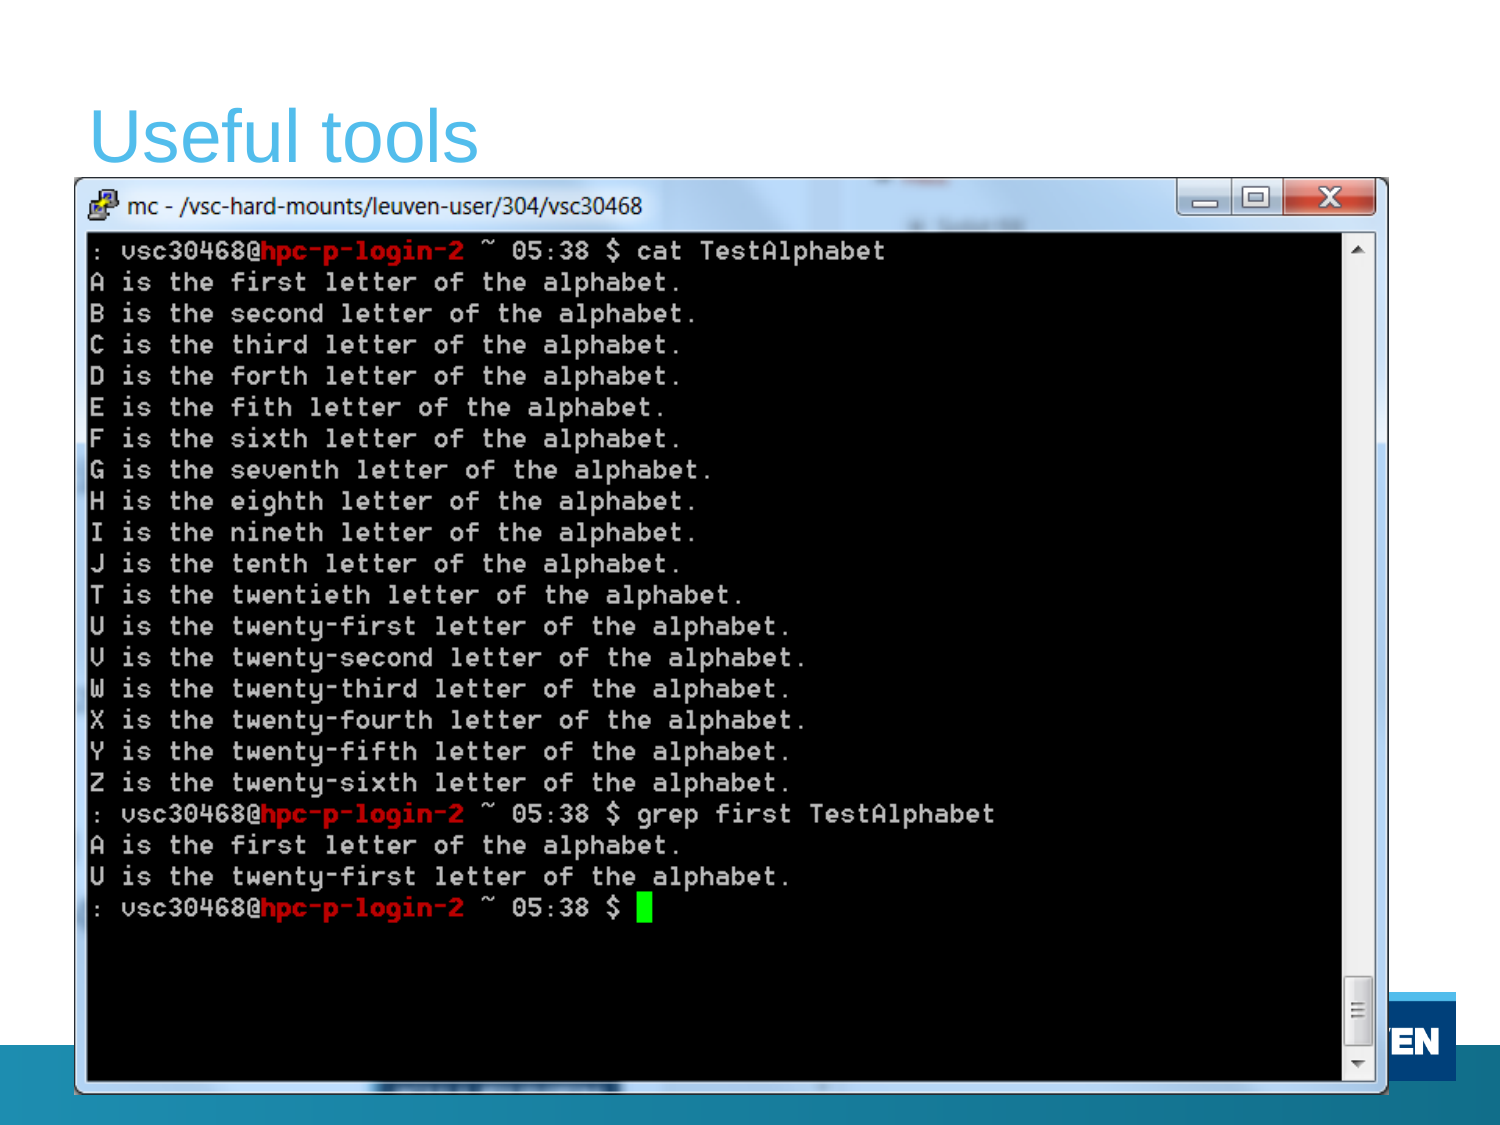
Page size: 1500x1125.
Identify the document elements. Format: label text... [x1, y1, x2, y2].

picture [74, 176, 1456, 1095]
title Useful tools [88, 29, 1456, 178]
